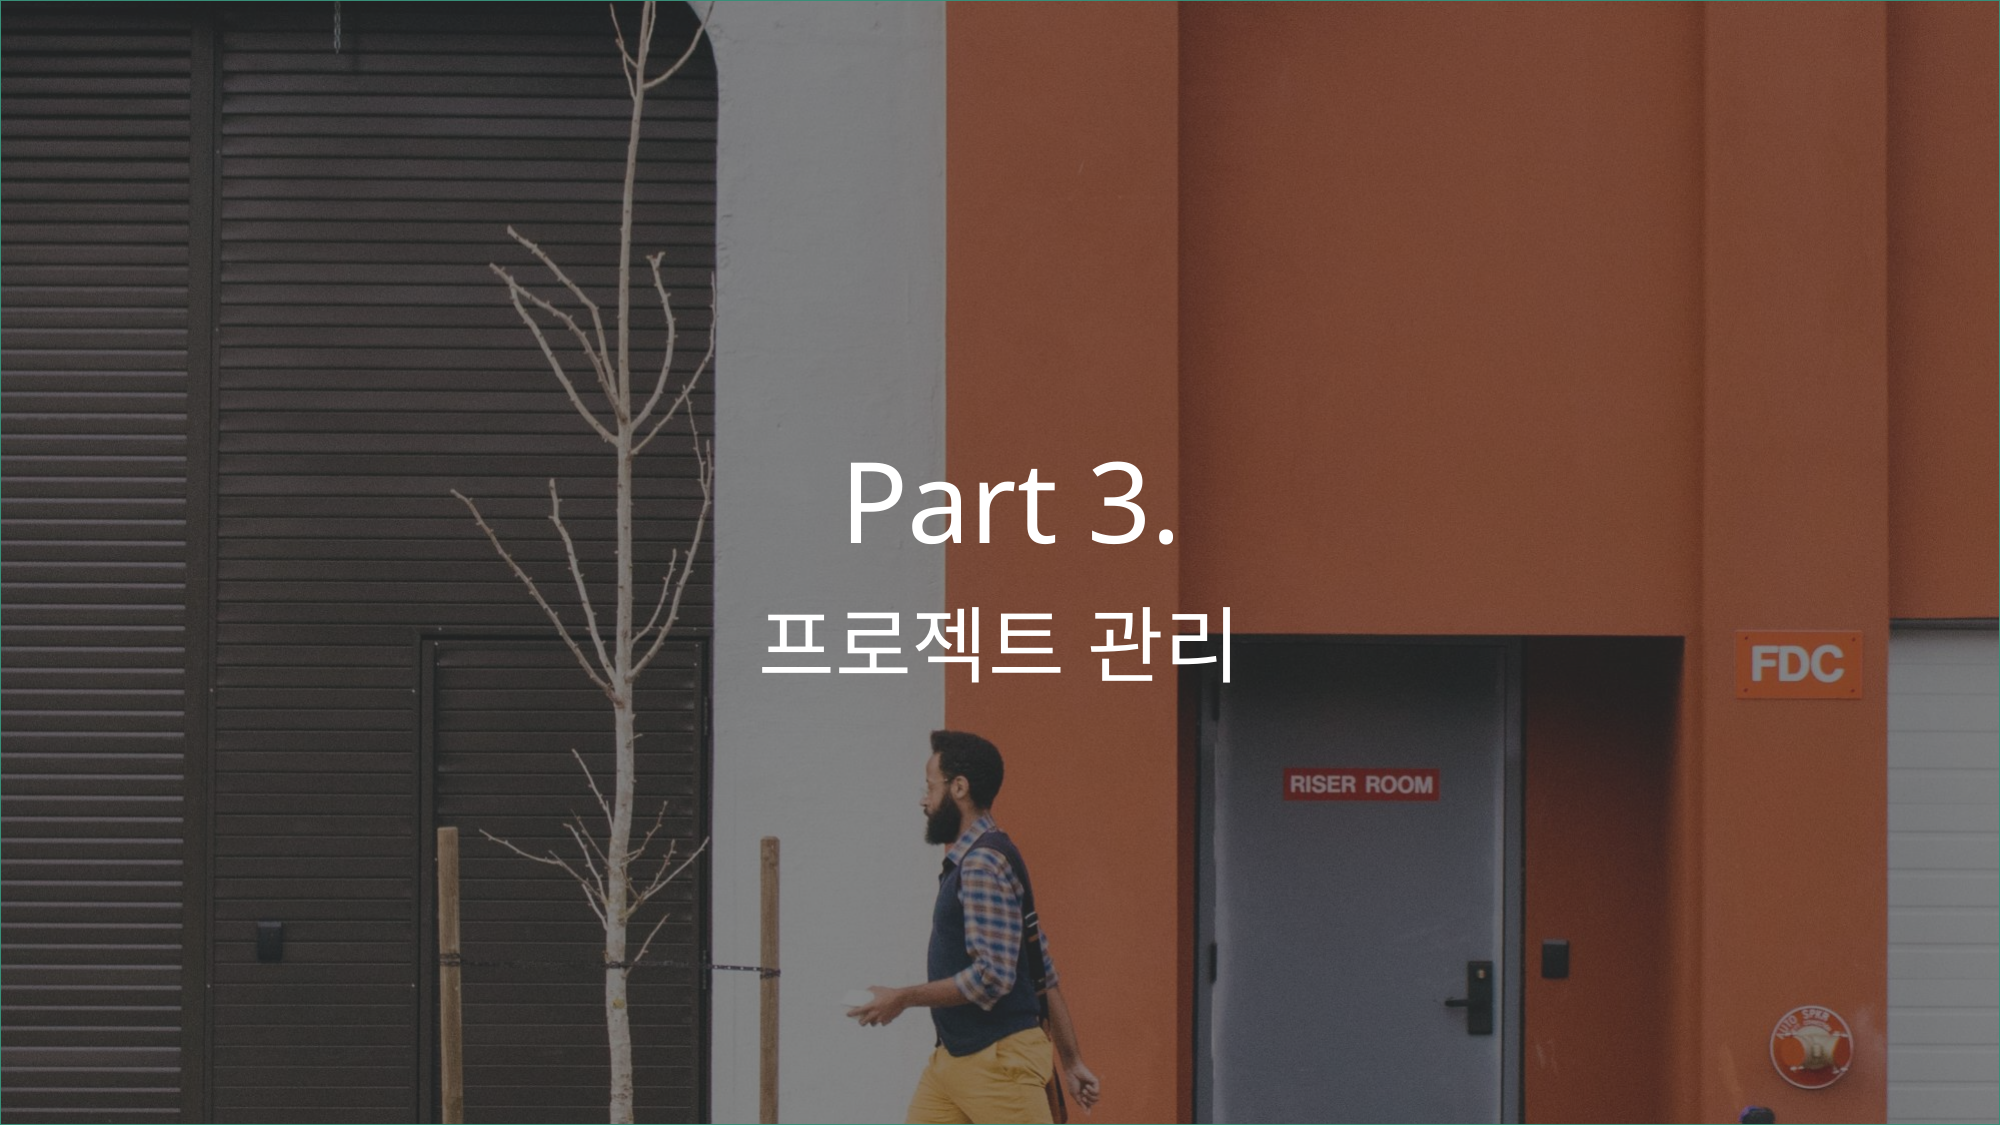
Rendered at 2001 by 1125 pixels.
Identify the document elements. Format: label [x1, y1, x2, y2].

picture [0, 0, 2000, 1125]
text_box [694, 422, 1305, 703]
